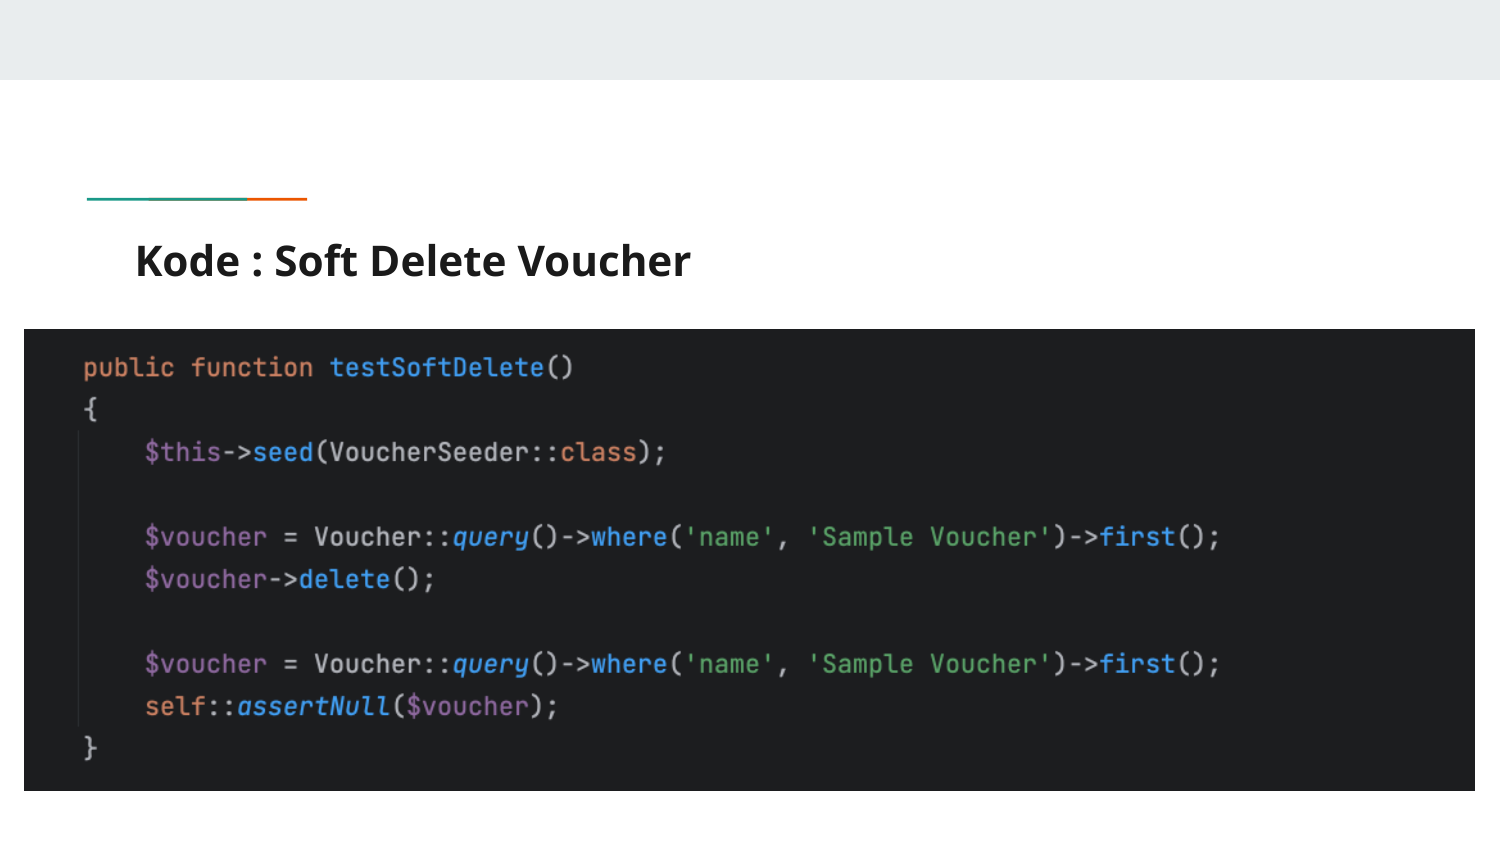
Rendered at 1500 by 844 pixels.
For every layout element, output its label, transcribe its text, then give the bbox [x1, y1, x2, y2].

title Kode : Soft Delete Voucher [119, 216, 1381, 305]
picture [24, 328, 1476, 791]
